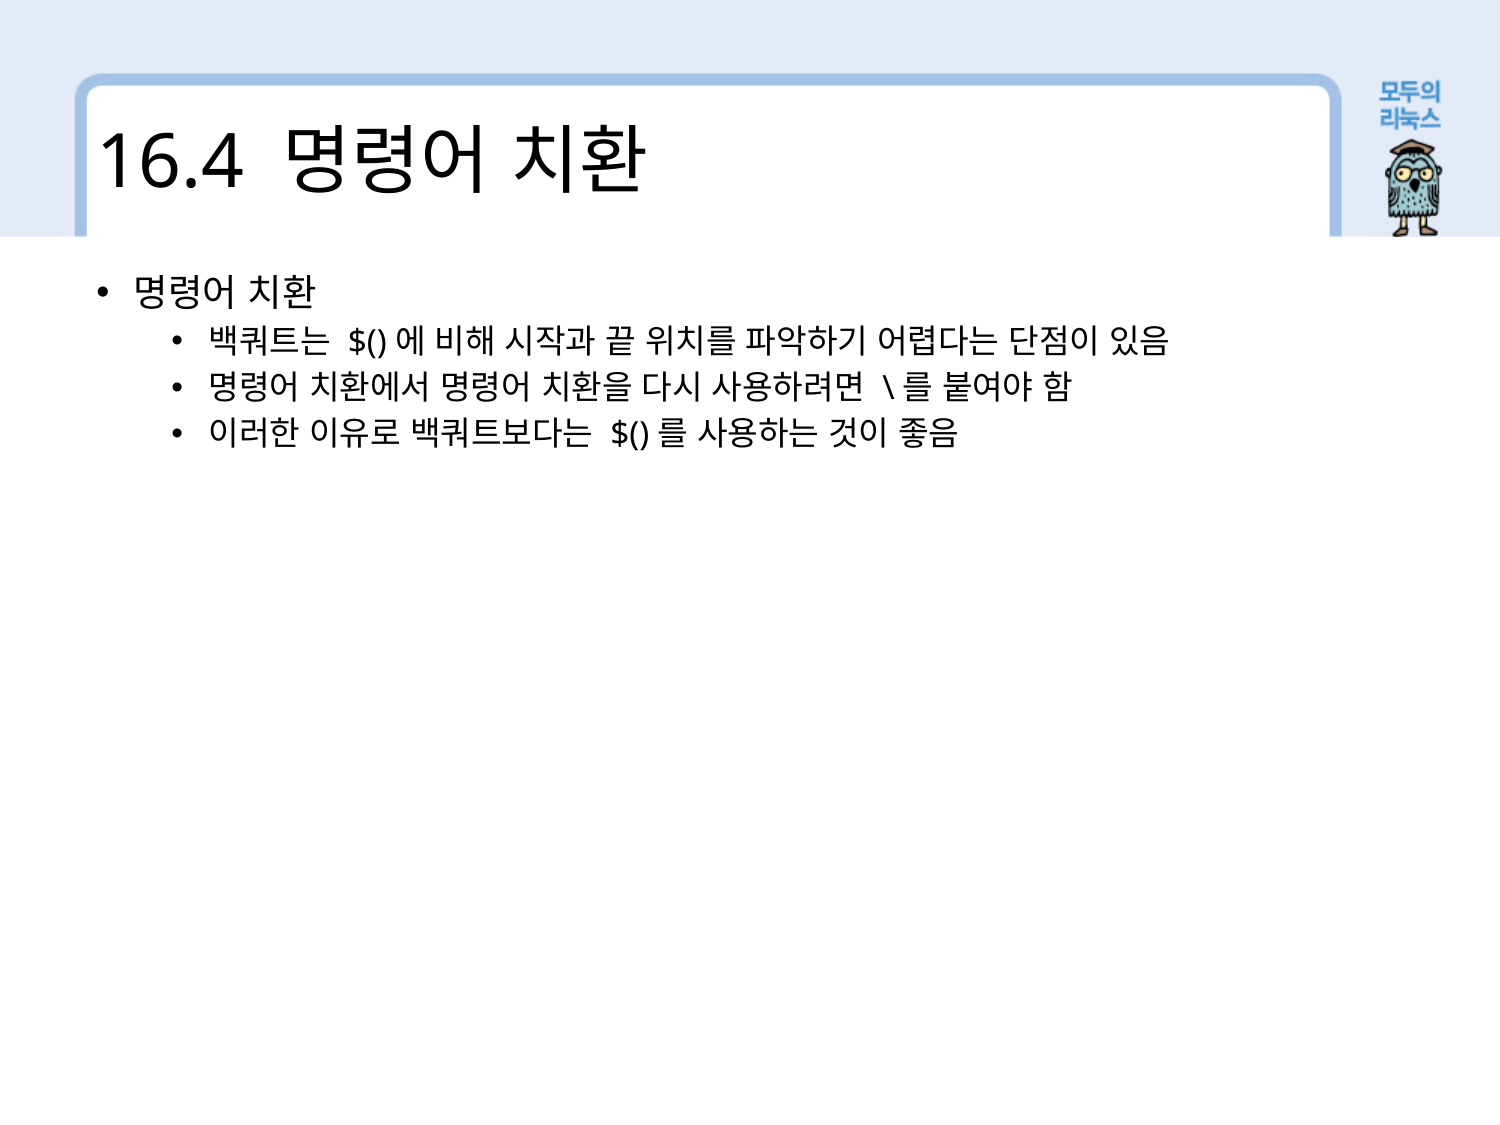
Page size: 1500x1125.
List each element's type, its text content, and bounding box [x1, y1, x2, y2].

picture [0, 0, 1500, 1125]
text_box 명령어 치환 백쿼트는 $()에 비해 시작과 끝 위치를 파악하기 어렵다는 단점이 있음 명령어 치환에서 명령어 치환을 다시 사용하려면 \를 붙여야 함 이러한 이유로 백쿼트보다는 $()를 사용하는 것이 좋음 [81, 266, 1352, 1024]
text_box 16.4 명령어 치환 [81, 115, 1335, 221]
